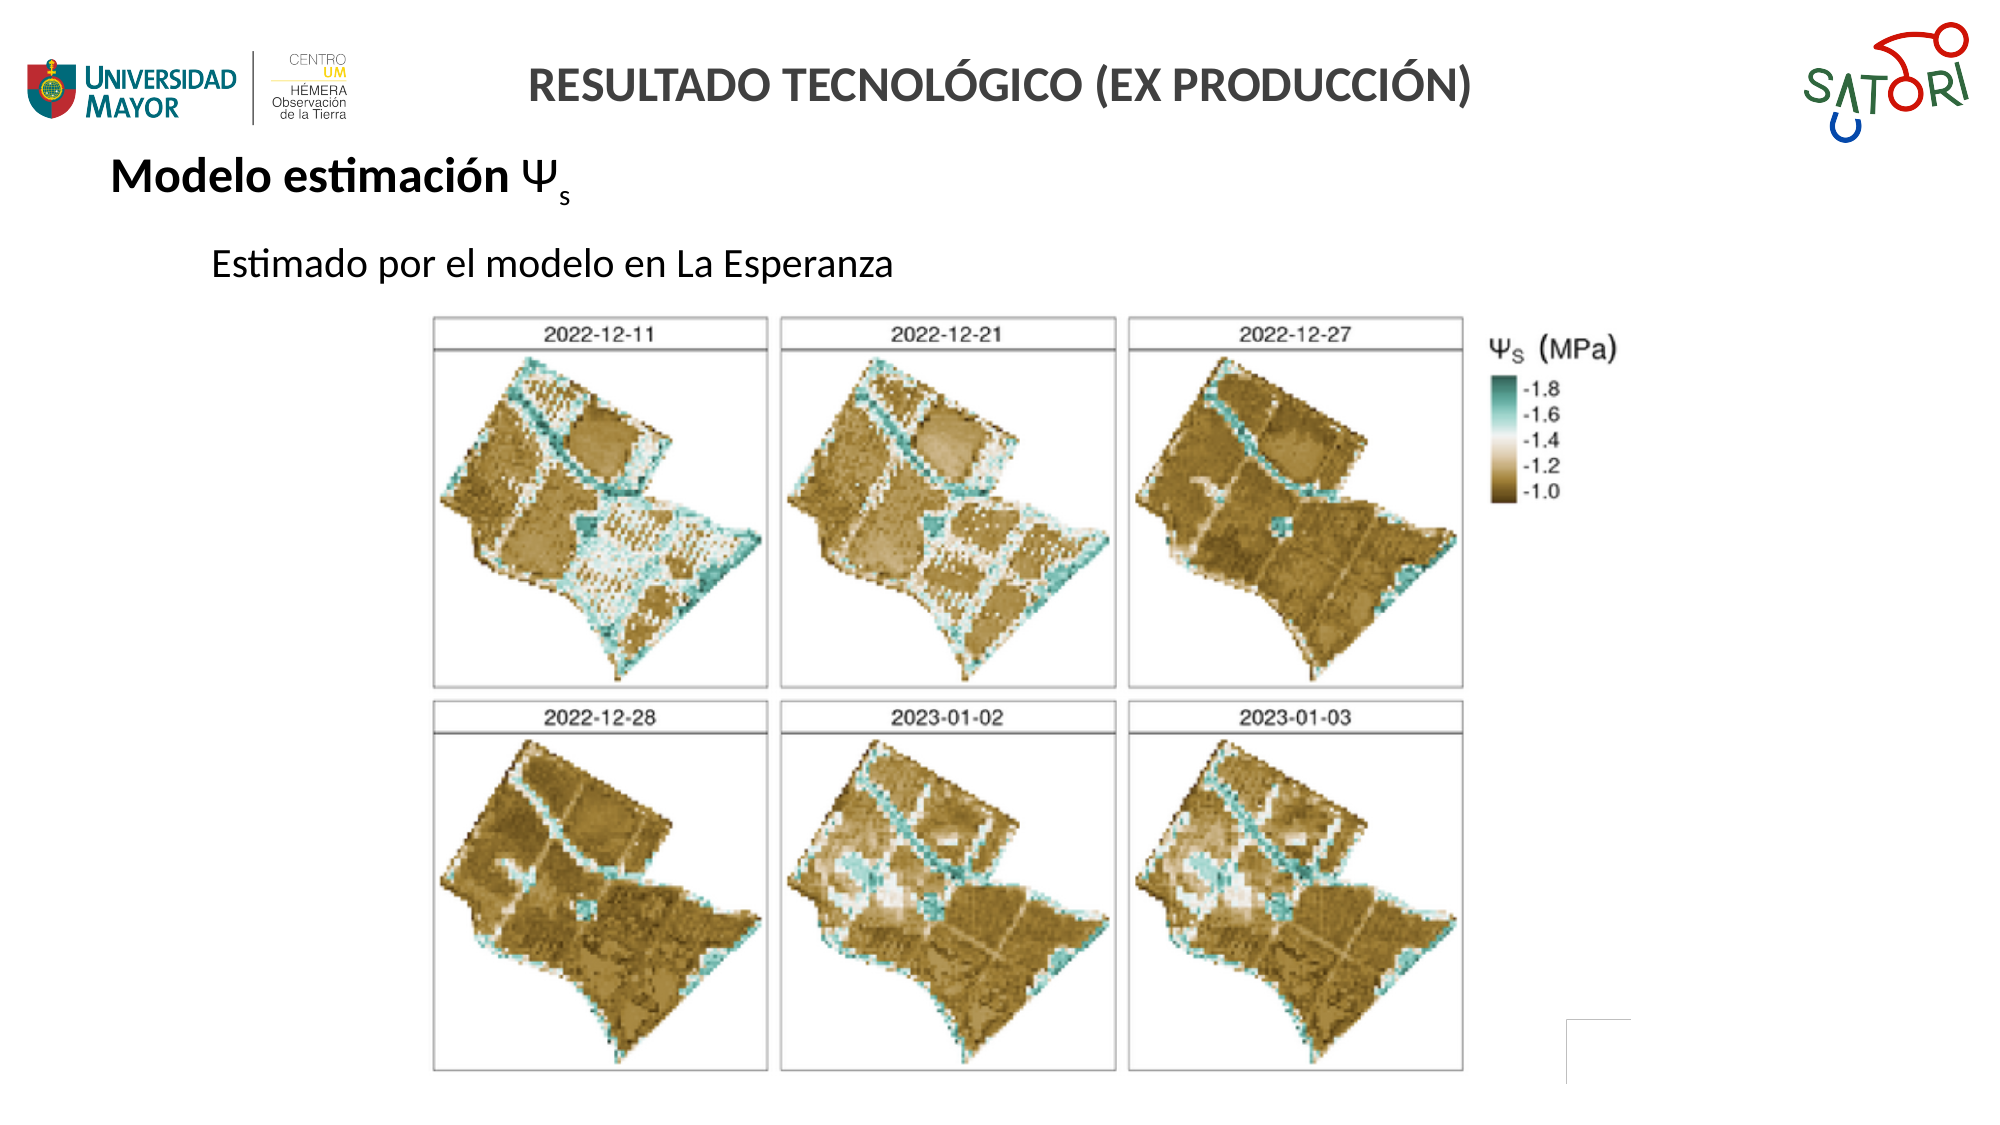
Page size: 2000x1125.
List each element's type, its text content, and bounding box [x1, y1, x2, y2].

text_box Modelo estimación Ψs Estimado por el modelo en La Esperanza [95, 135, 1907, 294]
picture [1804, 22, 1969, 143]
picture [420, 296, 1631, 1085]
text_box RESULTADO TECNOLÓGICO (EX PRODUCCIÓN) [95, 43, 1907, 126]
picture [18, 44, 356, 132]
